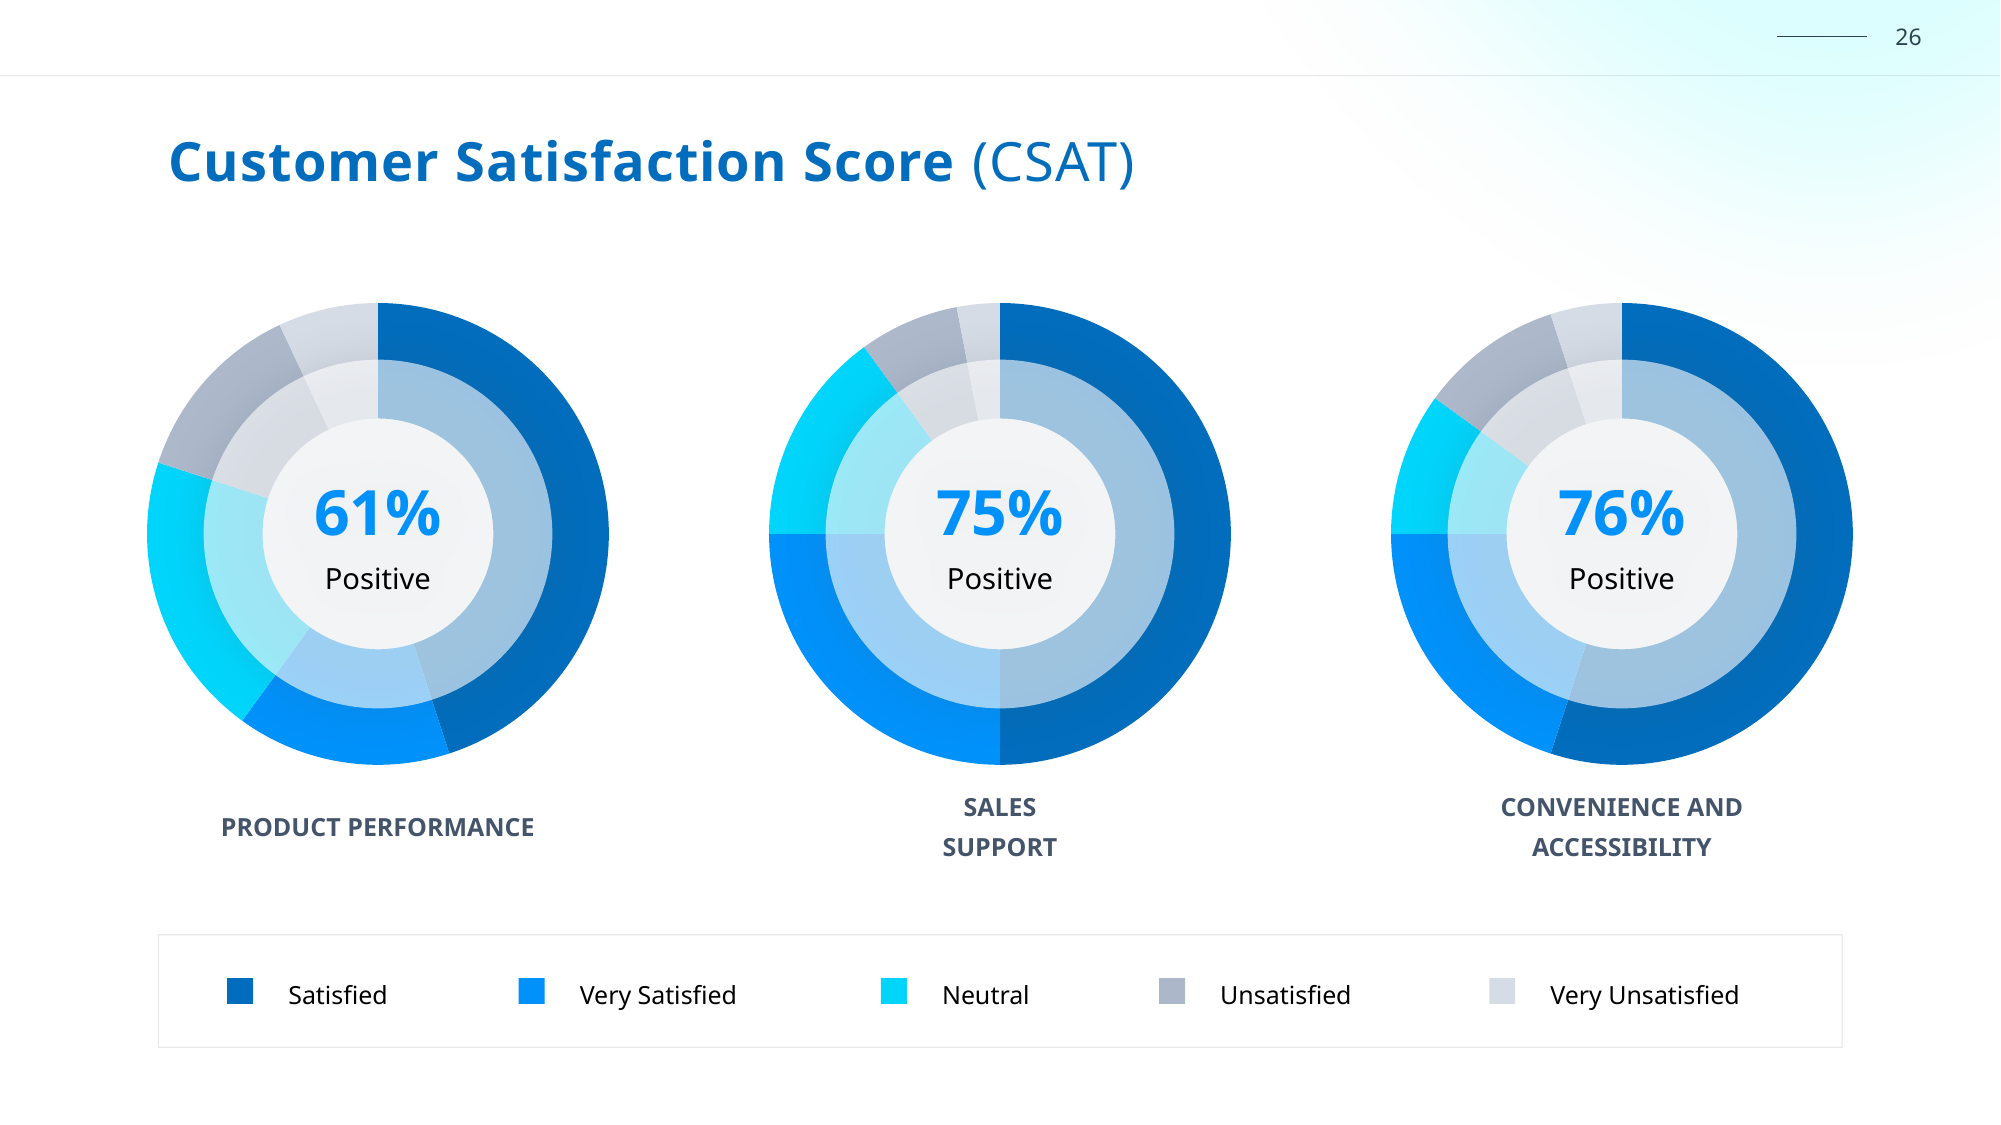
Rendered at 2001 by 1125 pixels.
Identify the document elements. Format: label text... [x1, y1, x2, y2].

text_box PRODUCT PERFORMANCE [203, 775, 553, 877]
text_box [1657, 0, 2000, 70]
chart [754, 293, 1246, 775]
chart [132, 293, 624, 775]
chart [1376, 293, 1868, 775]
text_box SALES SUPPORT [825, 775, 1175, 877]
text_box [157, 934, 1843, 1048]
text_box Customer Satisfaction Score (CSAT) [153, 119, 1150, 200]
text_box CONVENIENCE AND ACCESSIBILITY [1447, 775, 1797, 877]
